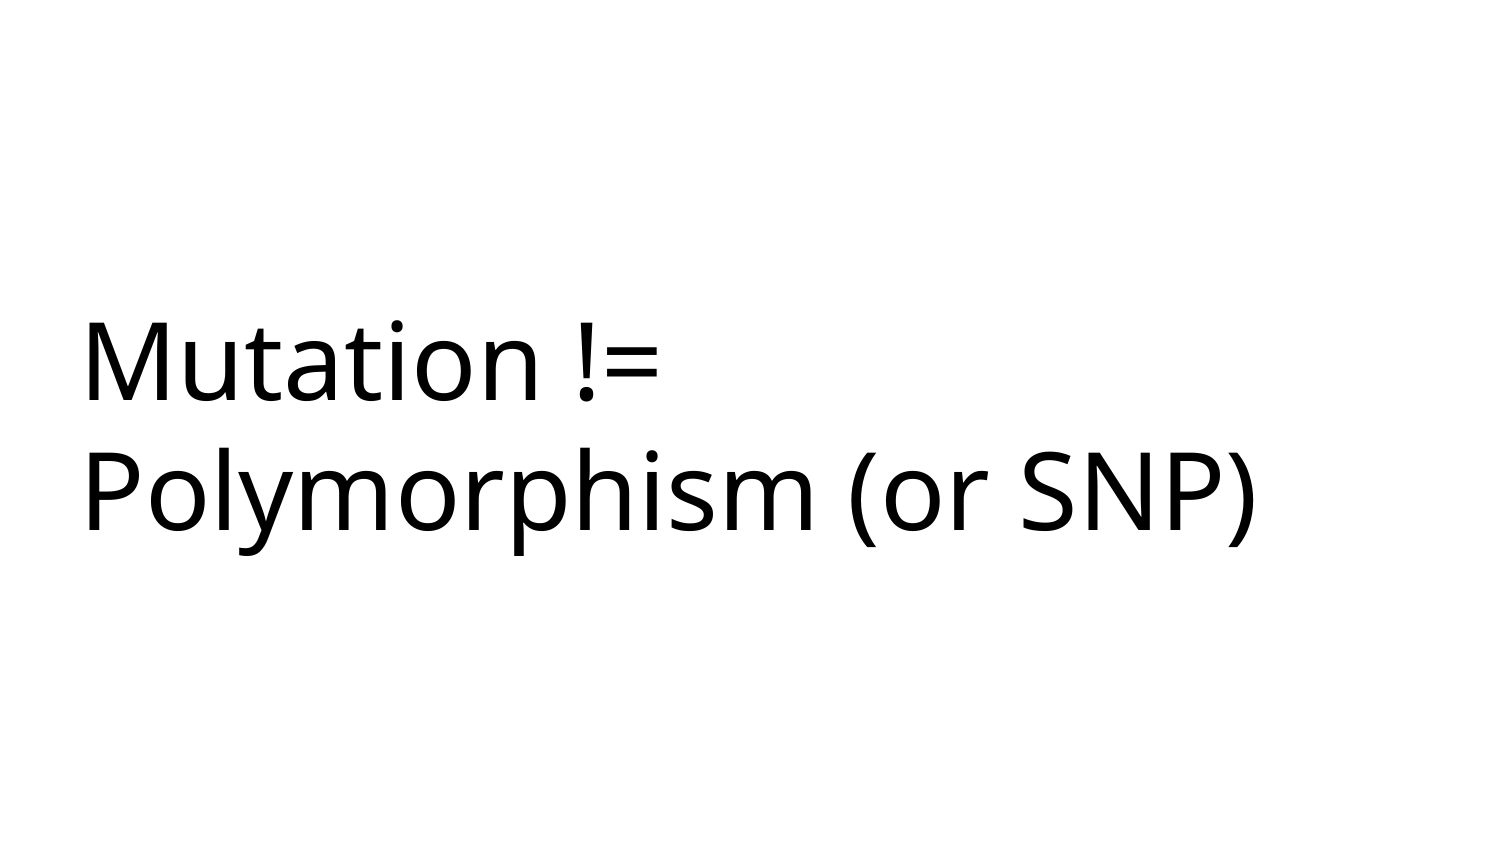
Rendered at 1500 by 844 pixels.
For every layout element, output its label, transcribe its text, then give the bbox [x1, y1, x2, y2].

title Mutation != Polymorphism (or SNP) [74, 369, 1408, 475]
